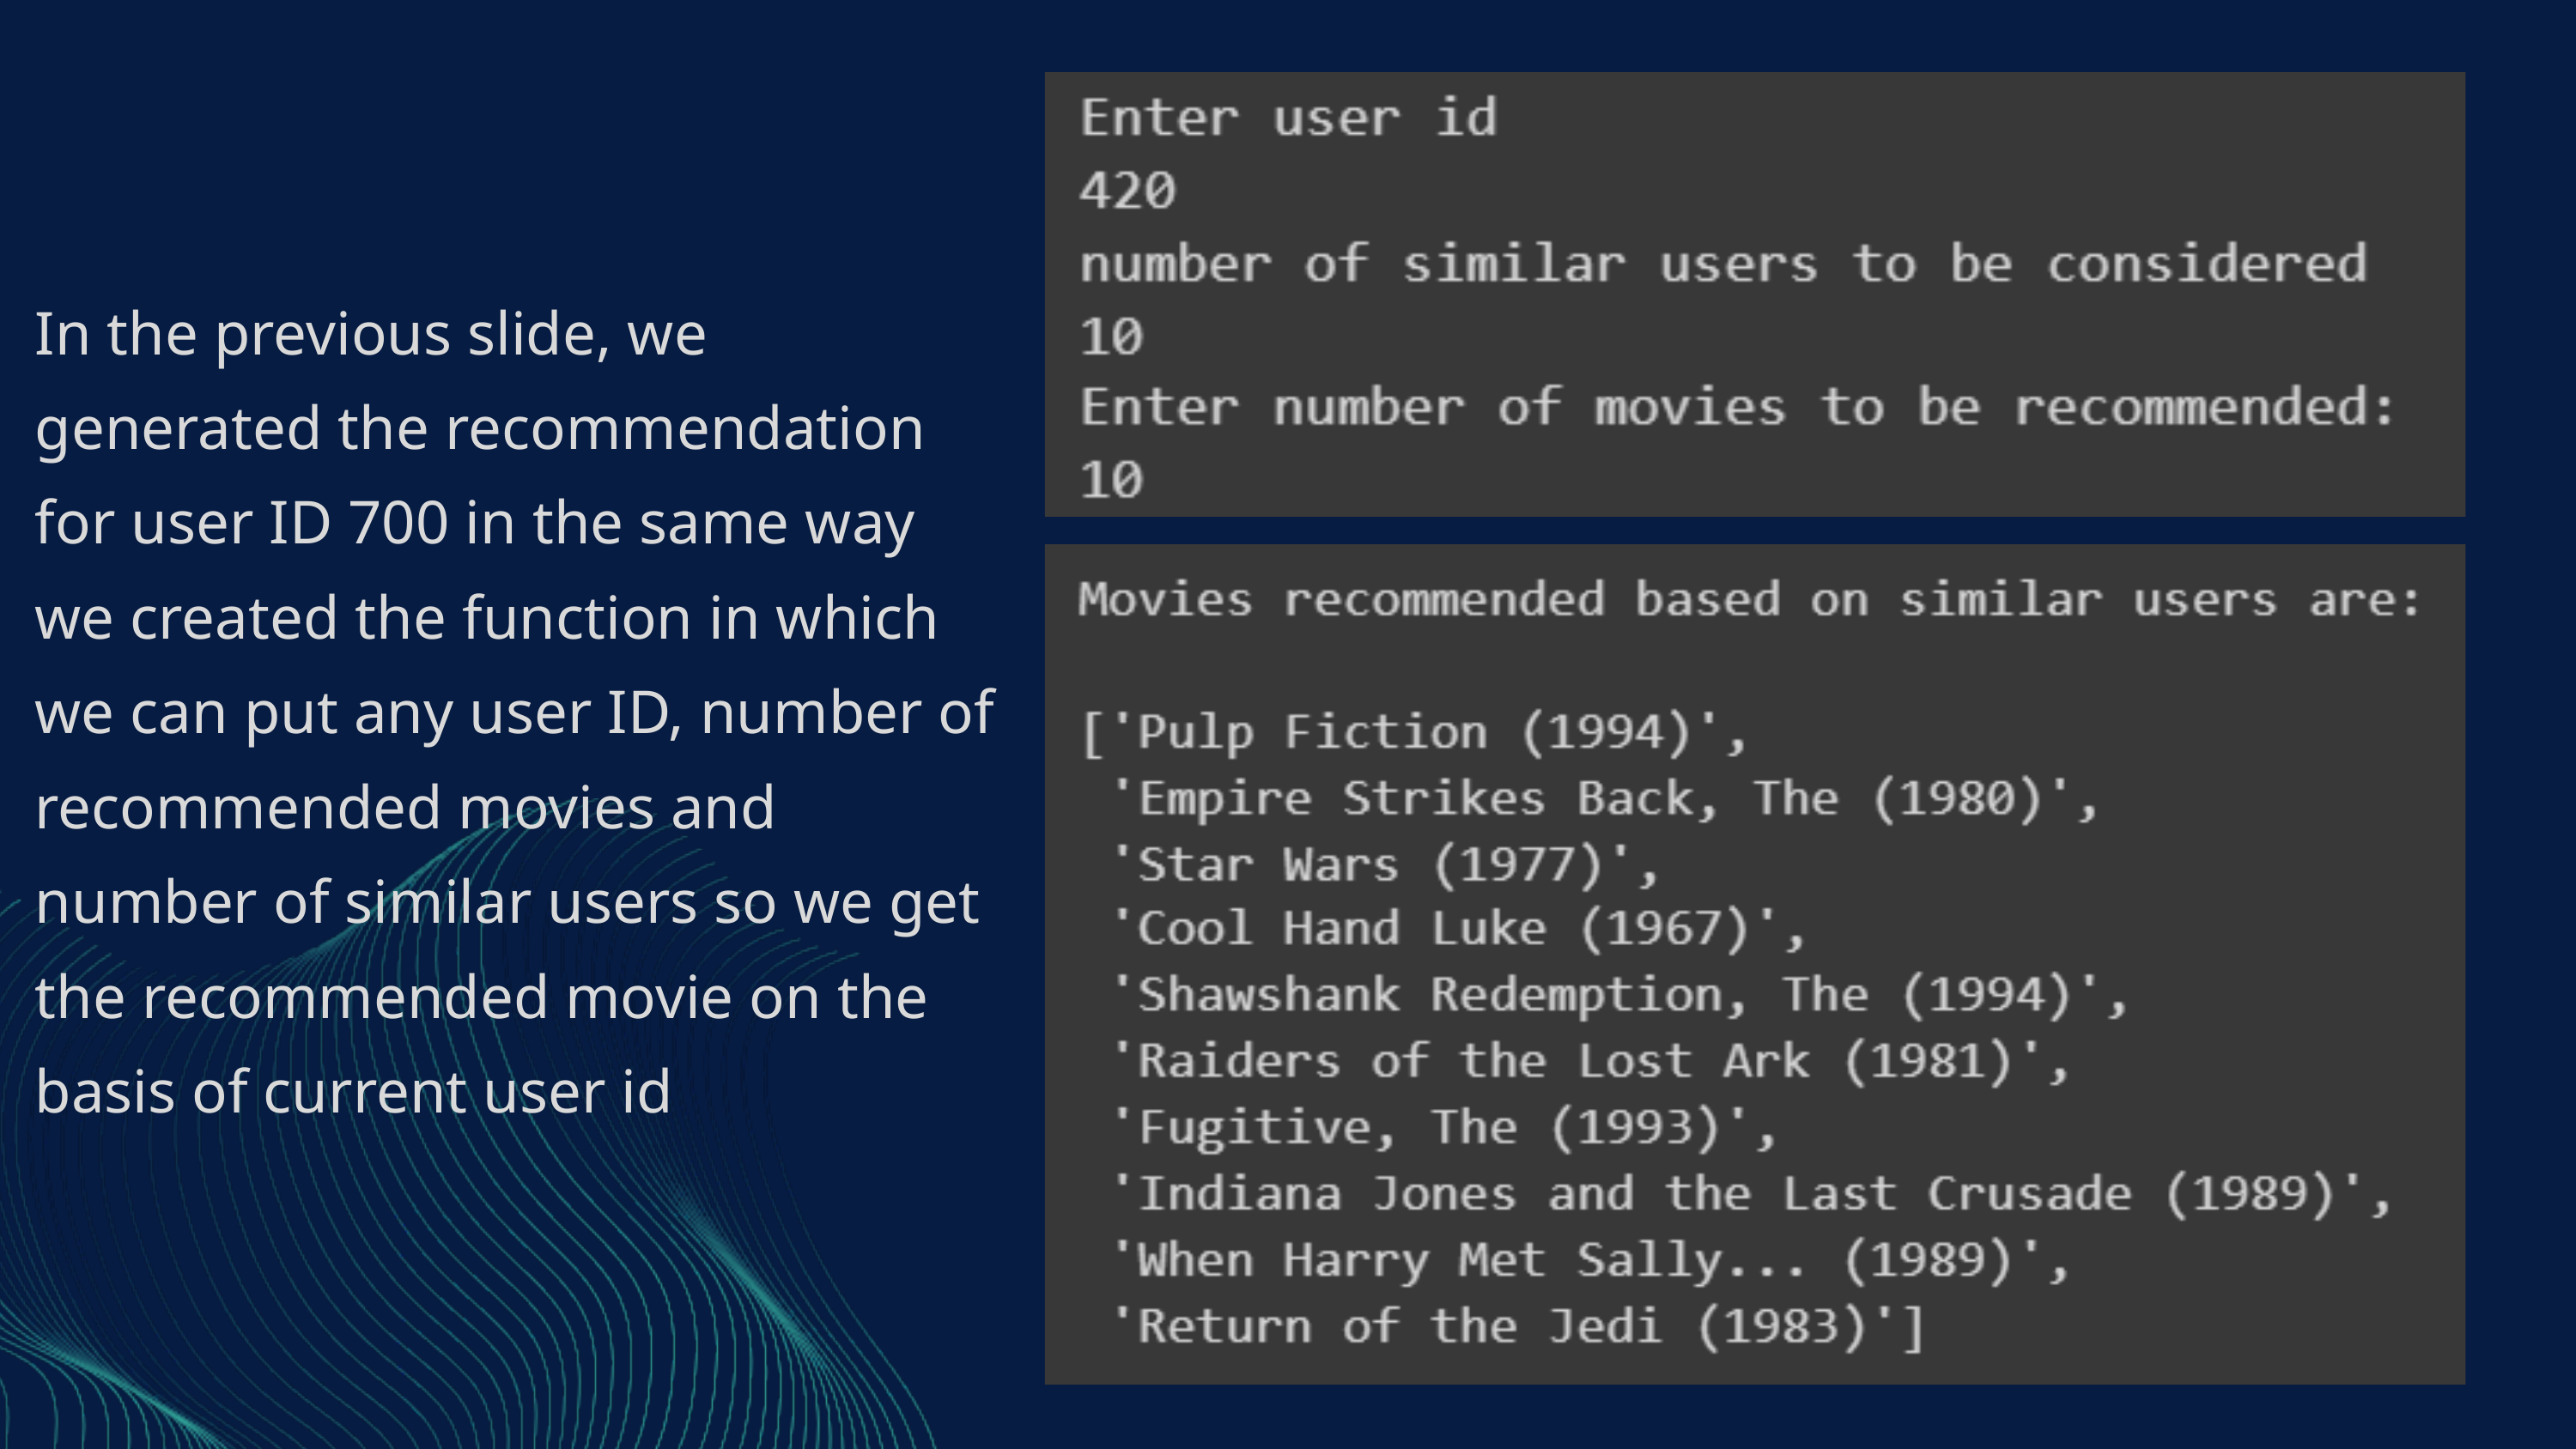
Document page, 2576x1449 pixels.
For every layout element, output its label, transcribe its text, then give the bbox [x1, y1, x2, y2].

text_box [1044, 72, 2466, 517]
text_box [0, 798, 943, 1449]
text_box In the previous slide, we generated the recommendation for user ID 700 in the same way we created the function in which we can put any user ID, number of recommended movies and number of similar users so we get the recommended movie on the basis of current user id [34, 271, 1000, 1125]
text_box [1044, 544, 2466, 1385]
